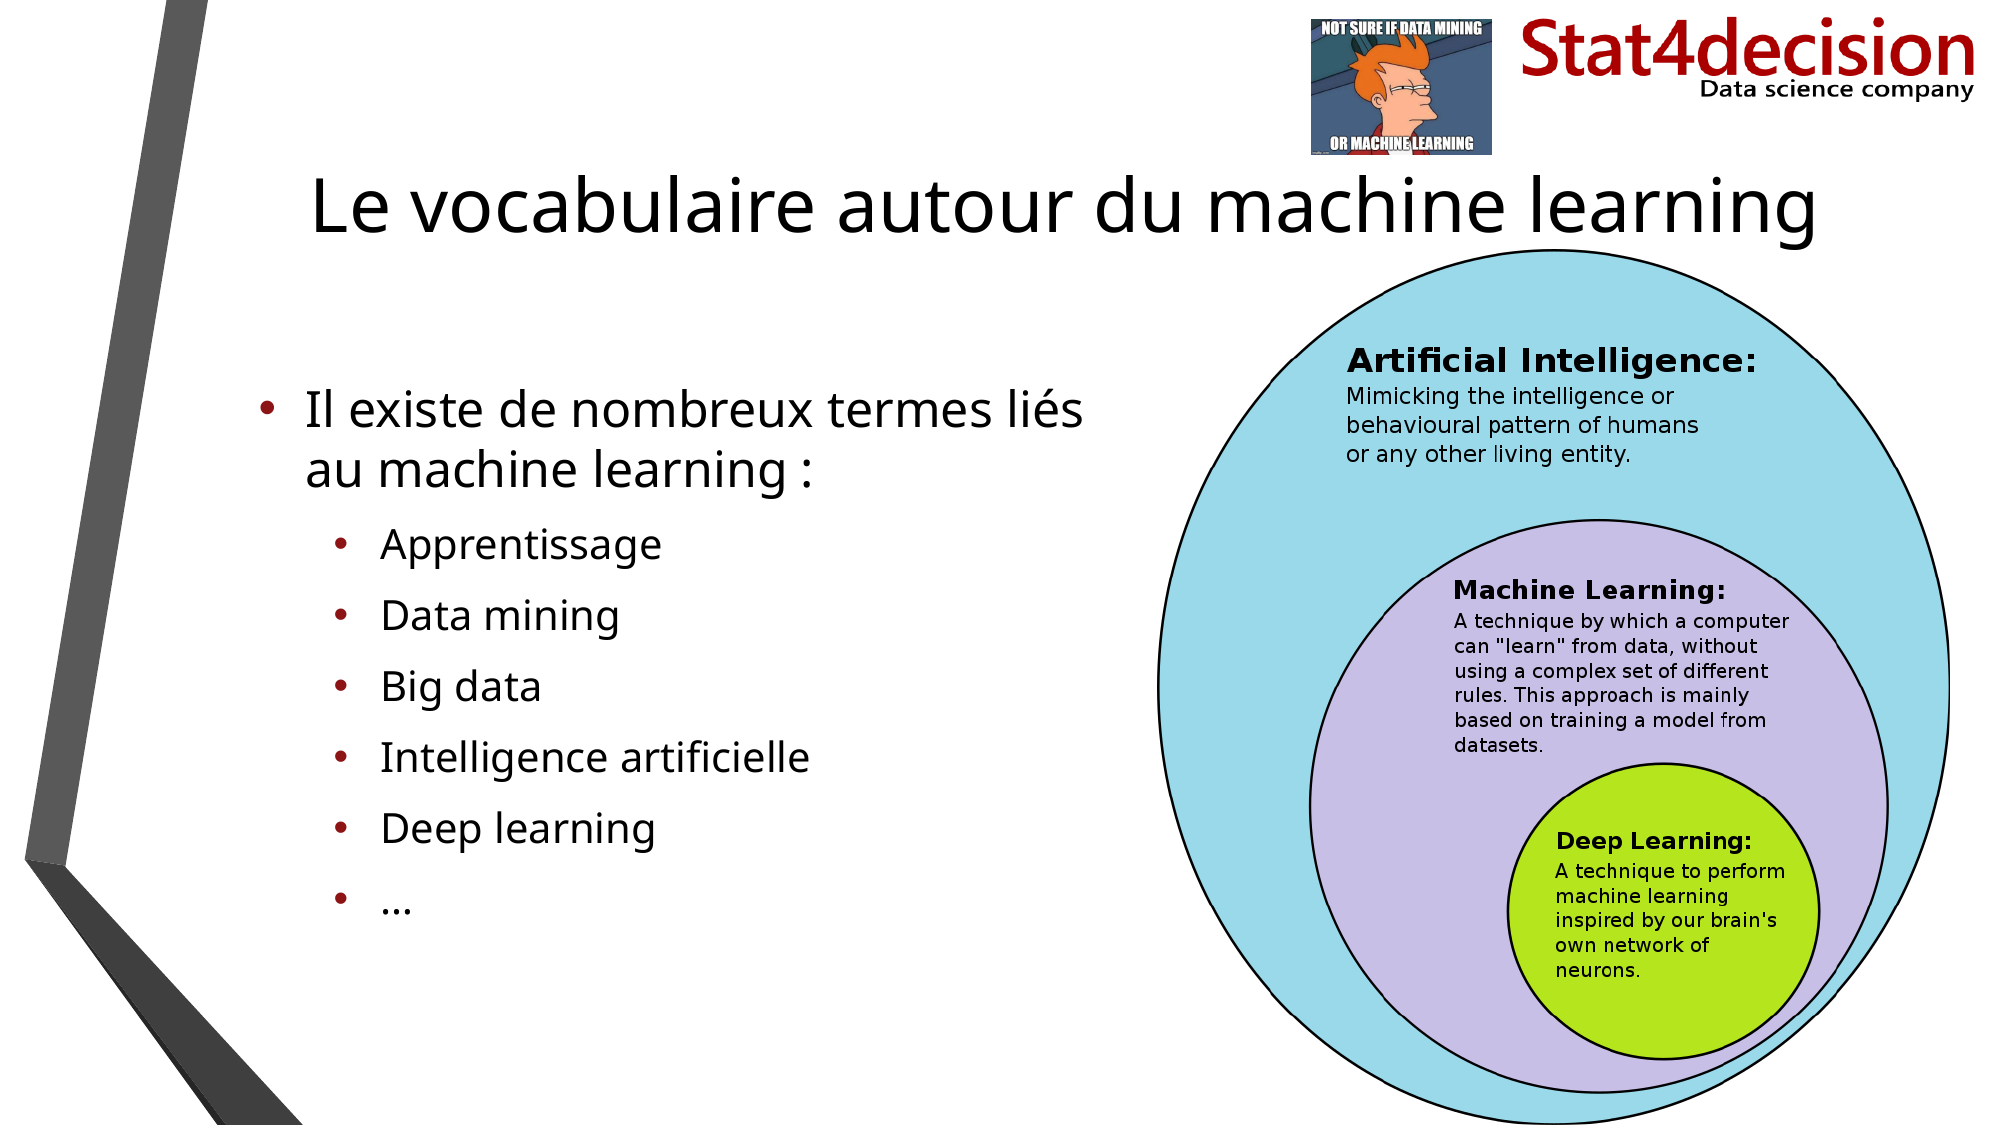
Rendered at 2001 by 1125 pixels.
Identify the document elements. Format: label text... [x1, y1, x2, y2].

picture [1157, 249, 1951, 1125]
list Il existe de nombreux termes liés au machine learning : Apprentissage Data mining Big data Intelligence artificielle Deep learning … [243, 350, 1129, 950]
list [1310, 19, 1493, 156]
title Le vocabulaire autour du machine learning [243, 112, 1887, 293]
picture [1520, 14, 1976, 104]
